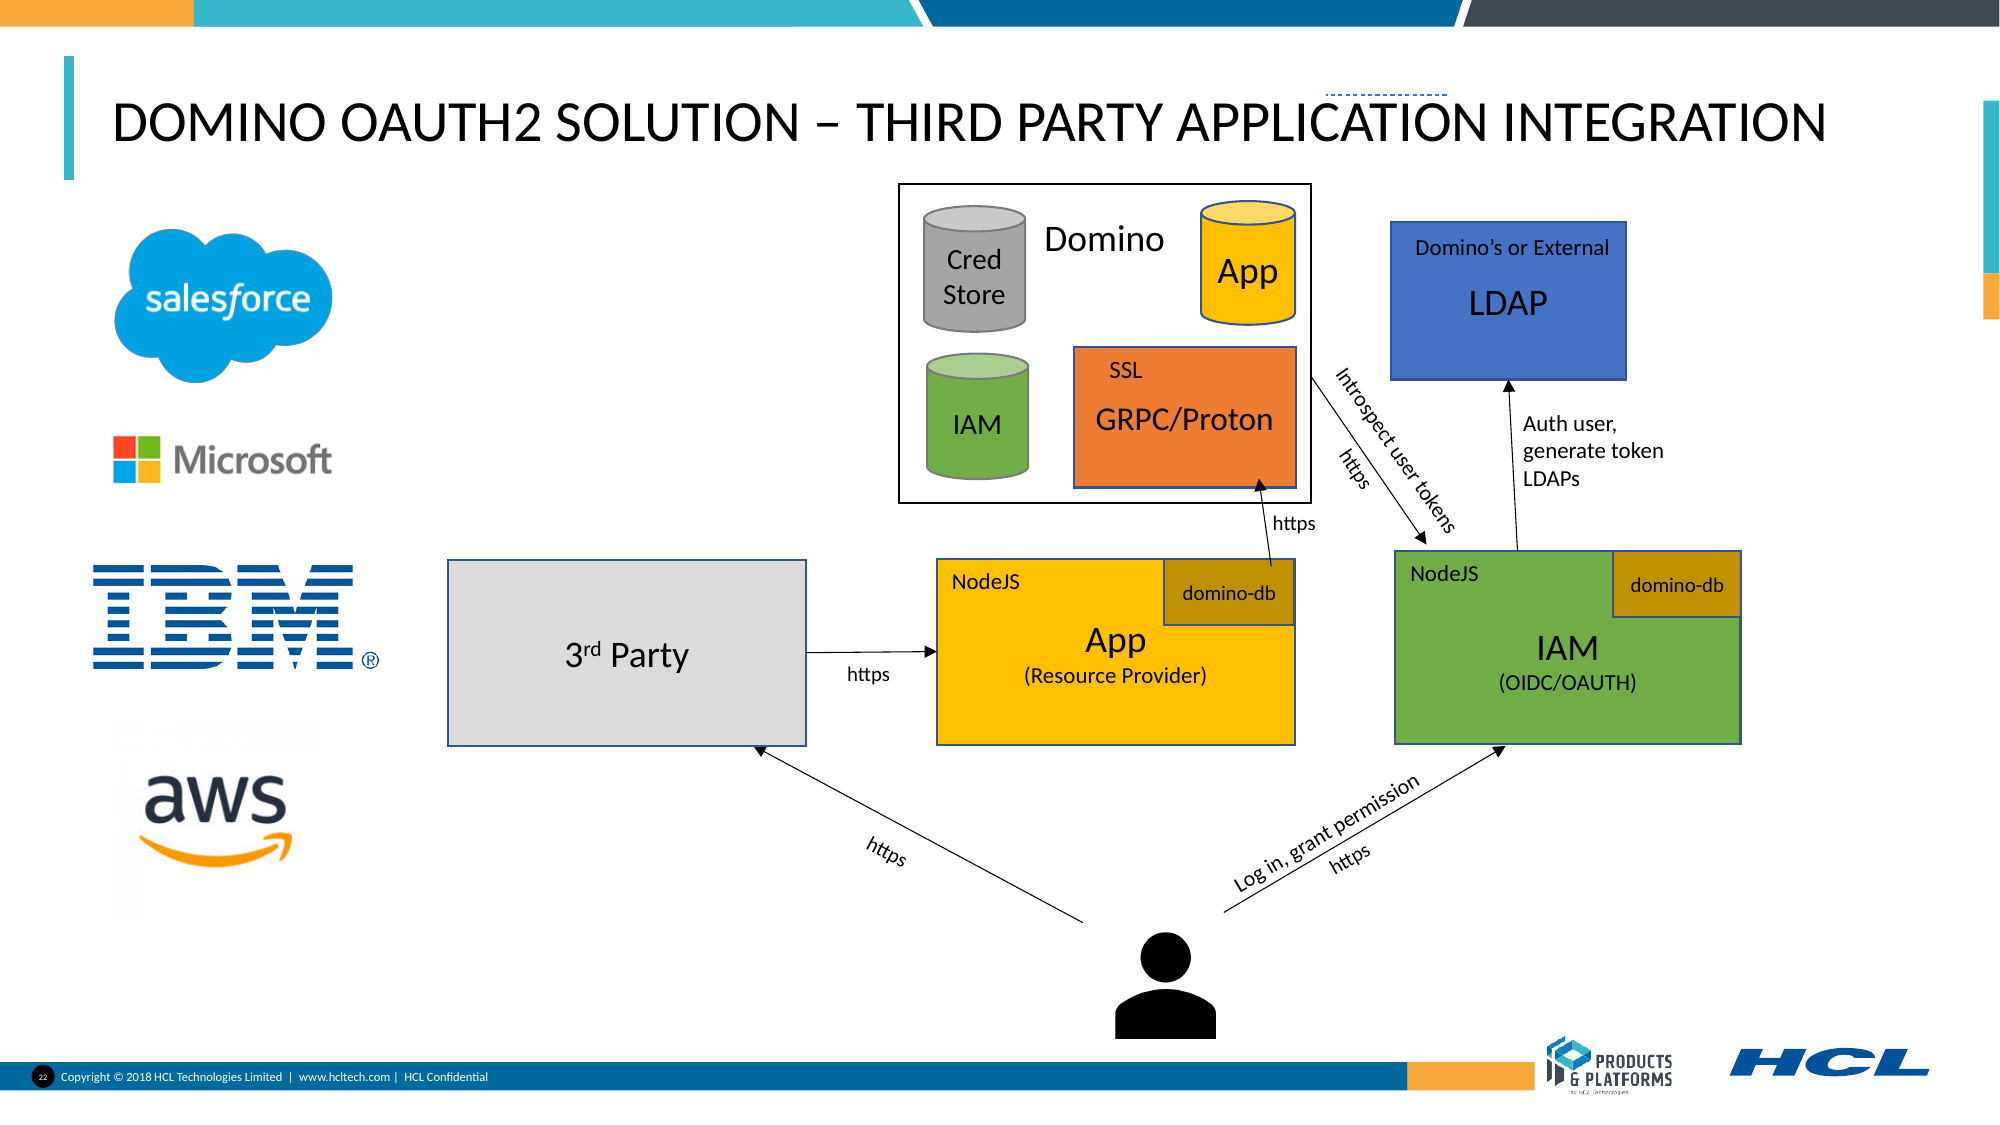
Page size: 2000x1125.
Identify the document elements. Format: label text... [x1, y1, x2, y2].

title Domino Oauth2 solution – Third party application integration [76, 55, 1933, 180]
picture [114, 720, 318, 923]
picture [80, 227, 367, 557]
picture [1547, 1035, 1672, 1095]
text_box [447, 94, 1742, 923]
picture [1090, 910, 1241, 1061]
picture [91, 563, 380, 670]
